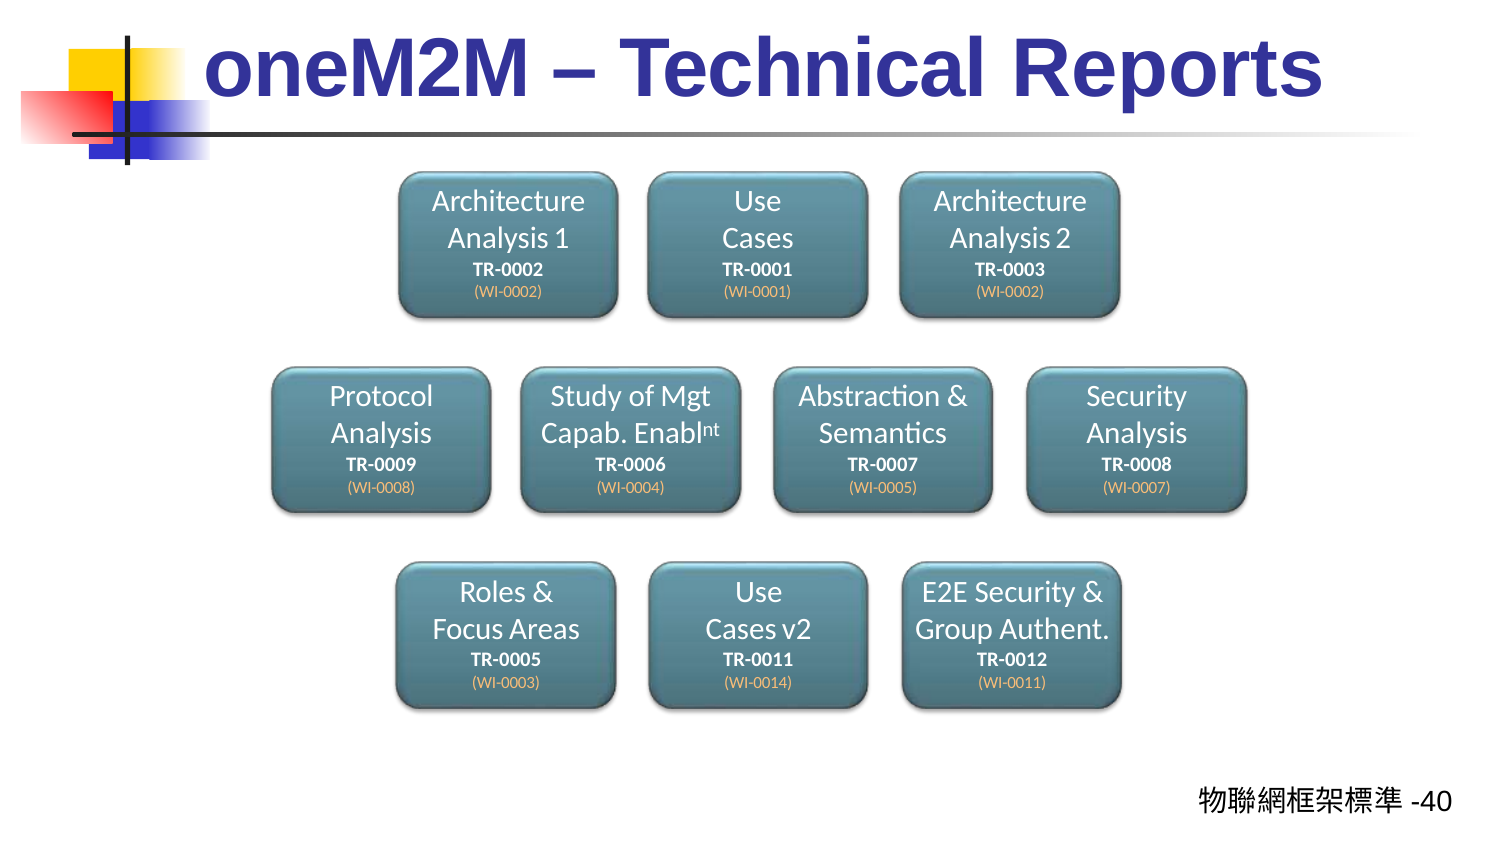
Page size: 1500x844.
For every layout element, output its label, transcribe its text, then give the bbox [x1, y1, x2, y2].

picture [265, 168, 1253, 718]
title oneM2M – Technical Reports [188, 26, 1468, 121]
slide_number 物聯網框架標準-40 [1080, 775, 1468, 825]
